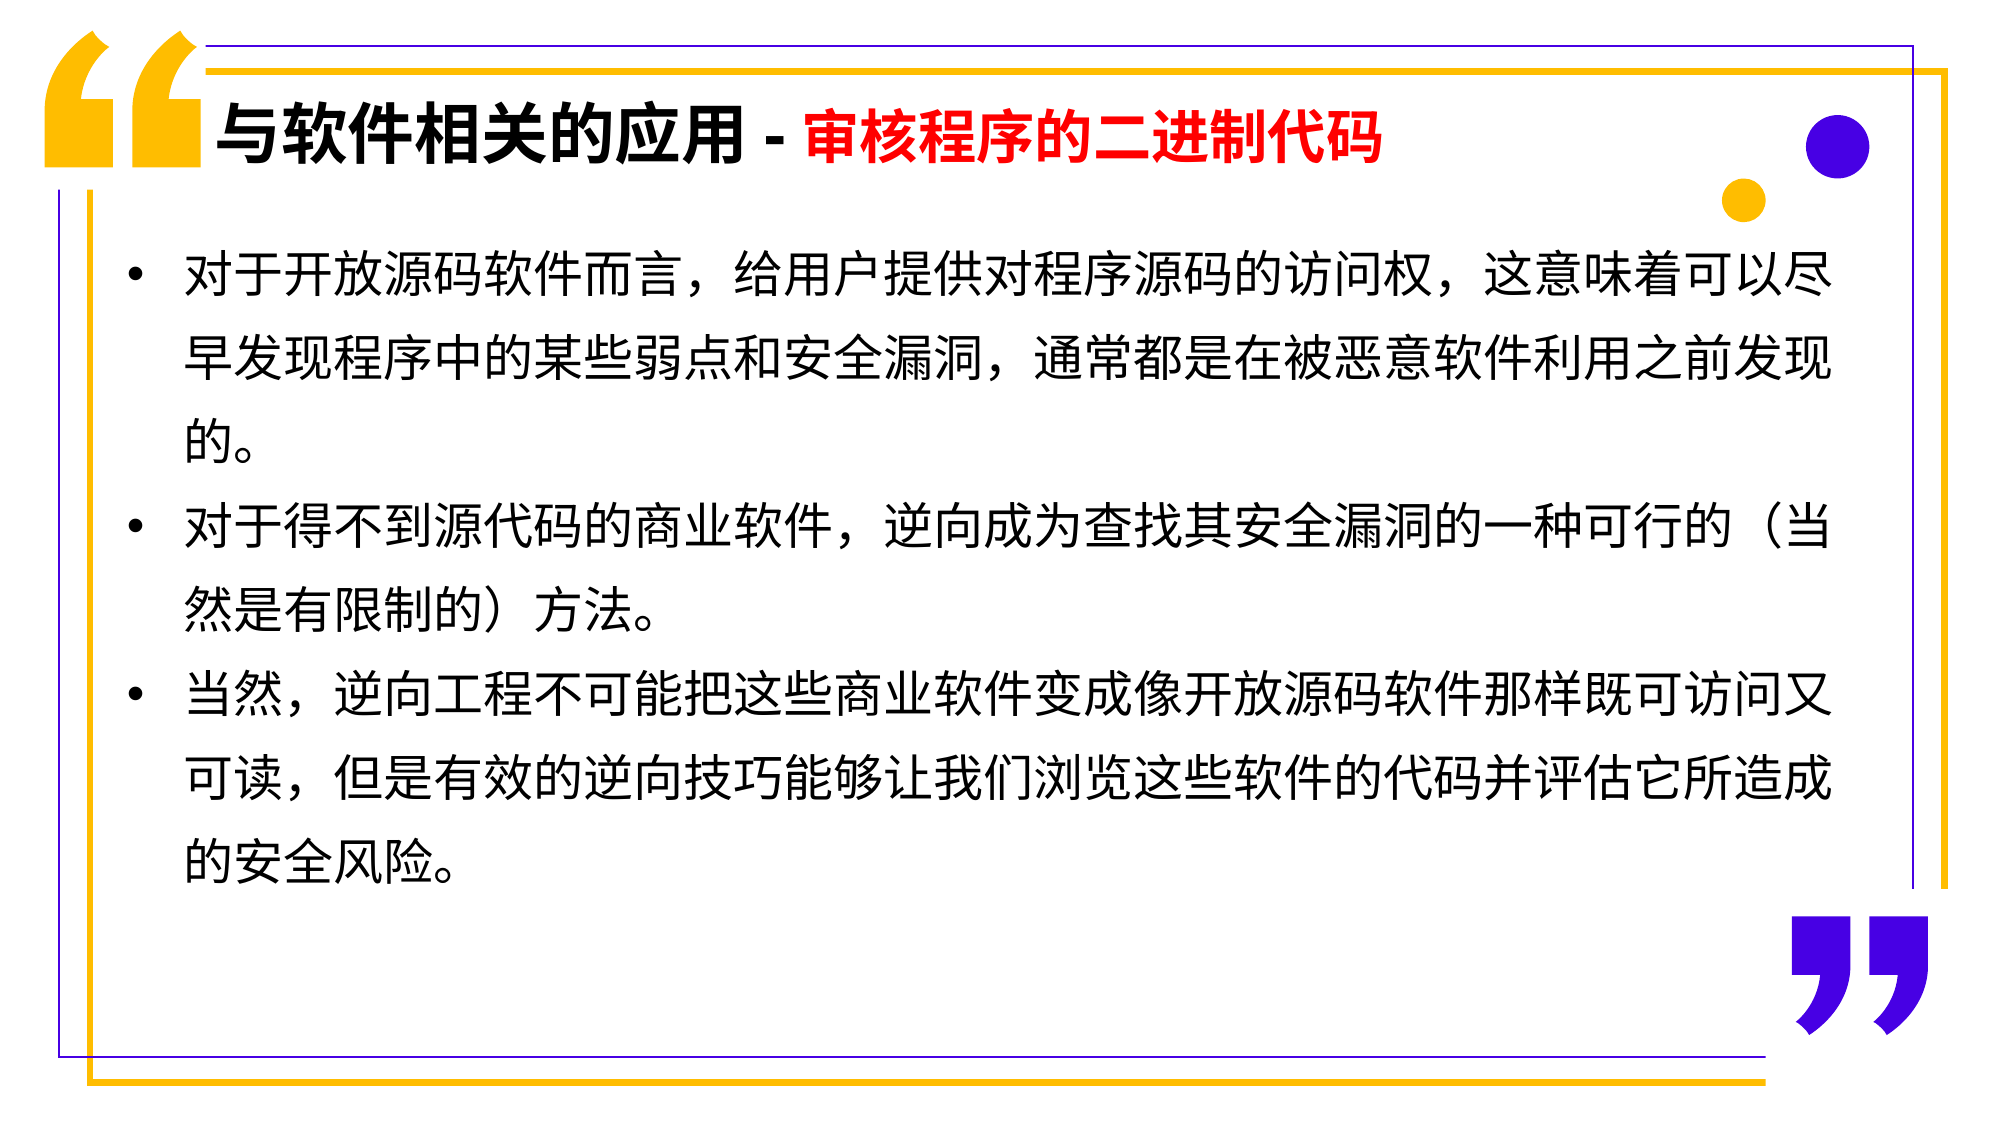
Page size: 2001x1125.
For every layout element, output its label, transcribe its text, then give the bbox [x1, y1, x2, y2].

text_box 与软件相关的应用-审核程序的二进制代码 [199, 71, 1550, 193]
text_box 对于开放源码软件而言，给用户提供对程序源码的访问权，这意味着可以尽早发现程序中的某些弱点和安全漏洞，通常都是在被恶意软件利用之前发现的。 对于得不到源代码的商业软件，逆向成为查找其安全漏洞的一种可行的（当然是有限制的）方法。 当然，逆向工程不可能把这些商业软件变成像开放源码软件那样既可访问又可读，但是有效的逆向技巧能够让我们浏览这些软件的代码并评估它所造成的安全风险。 [112, 211, 1889, 1038]
text_box [3, 0, 207, 191]
text_box [1914, 70, 1946, 888]
text_box [1720, 177, 1767, 211]
text_box [1765, 888, 1968, 1108]
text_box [45, 32, 200, 167]
text_box [89, 1058, 1765, 1083]
text_box [58, 45, 1914, 1058]
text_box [1791, 916, 1928, 1036]
text_box [1804, 114, 1871, 180]
